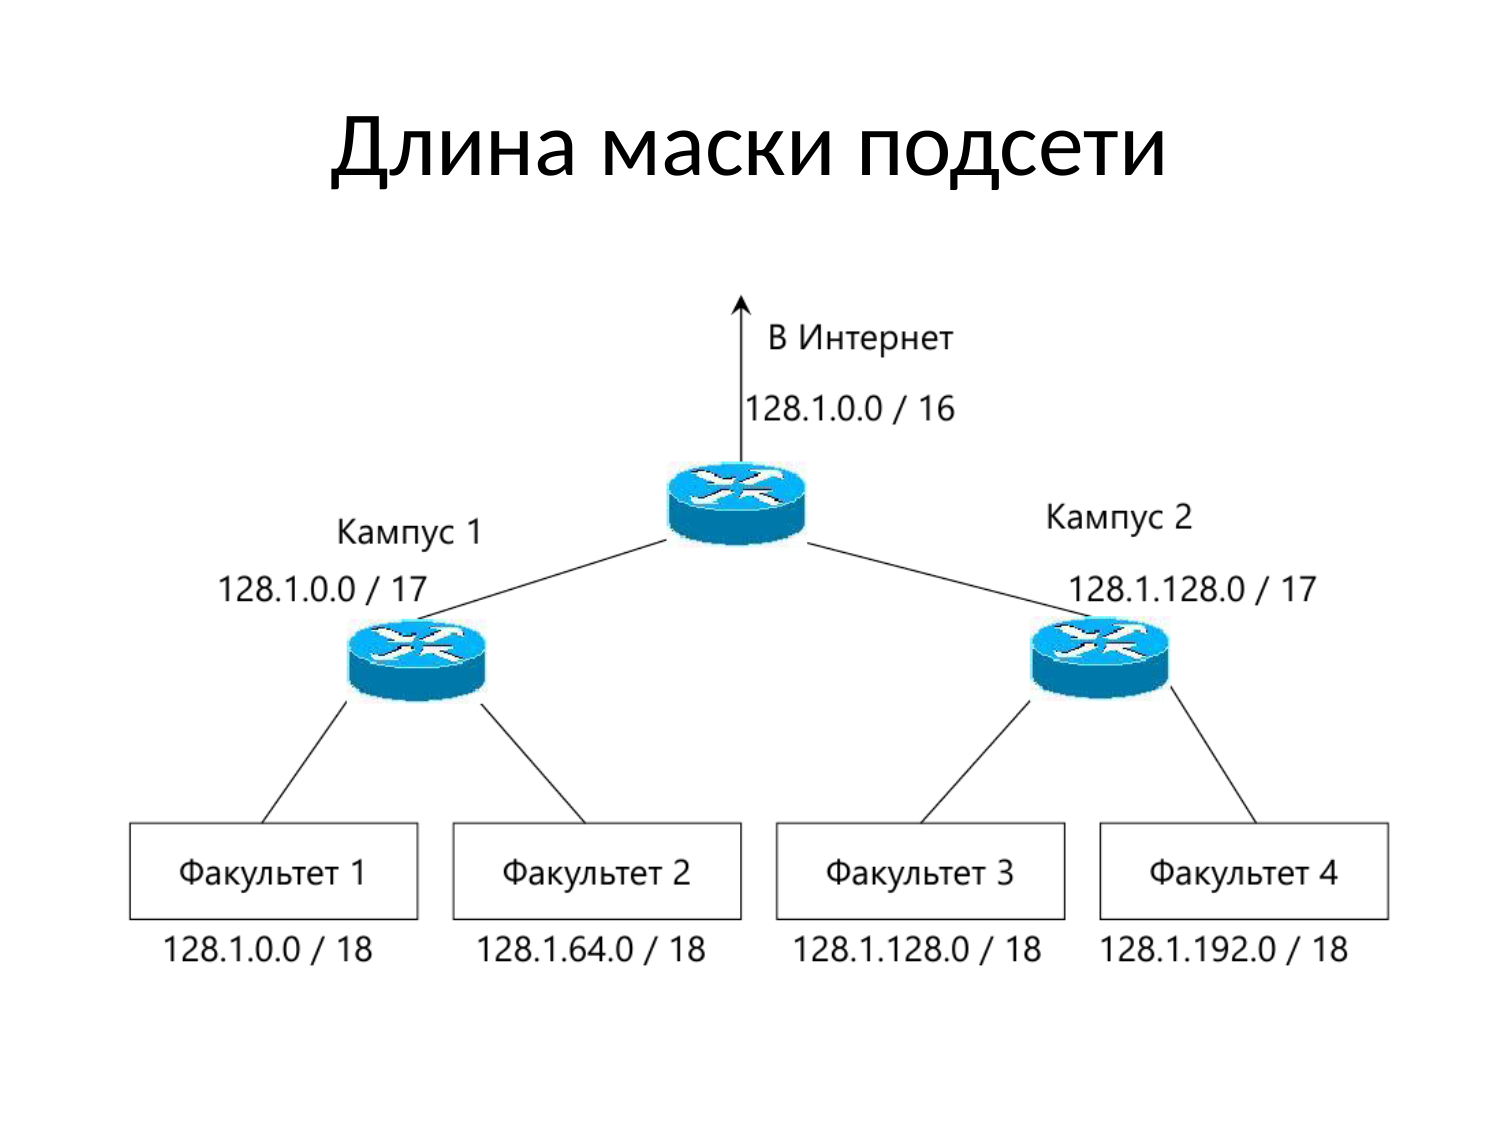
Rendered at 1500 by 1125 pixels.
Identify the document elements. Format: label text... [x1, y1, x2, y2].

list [74, 270, 1426, 997]
title Длина маски подсети [75, 45, 1425, 233]
